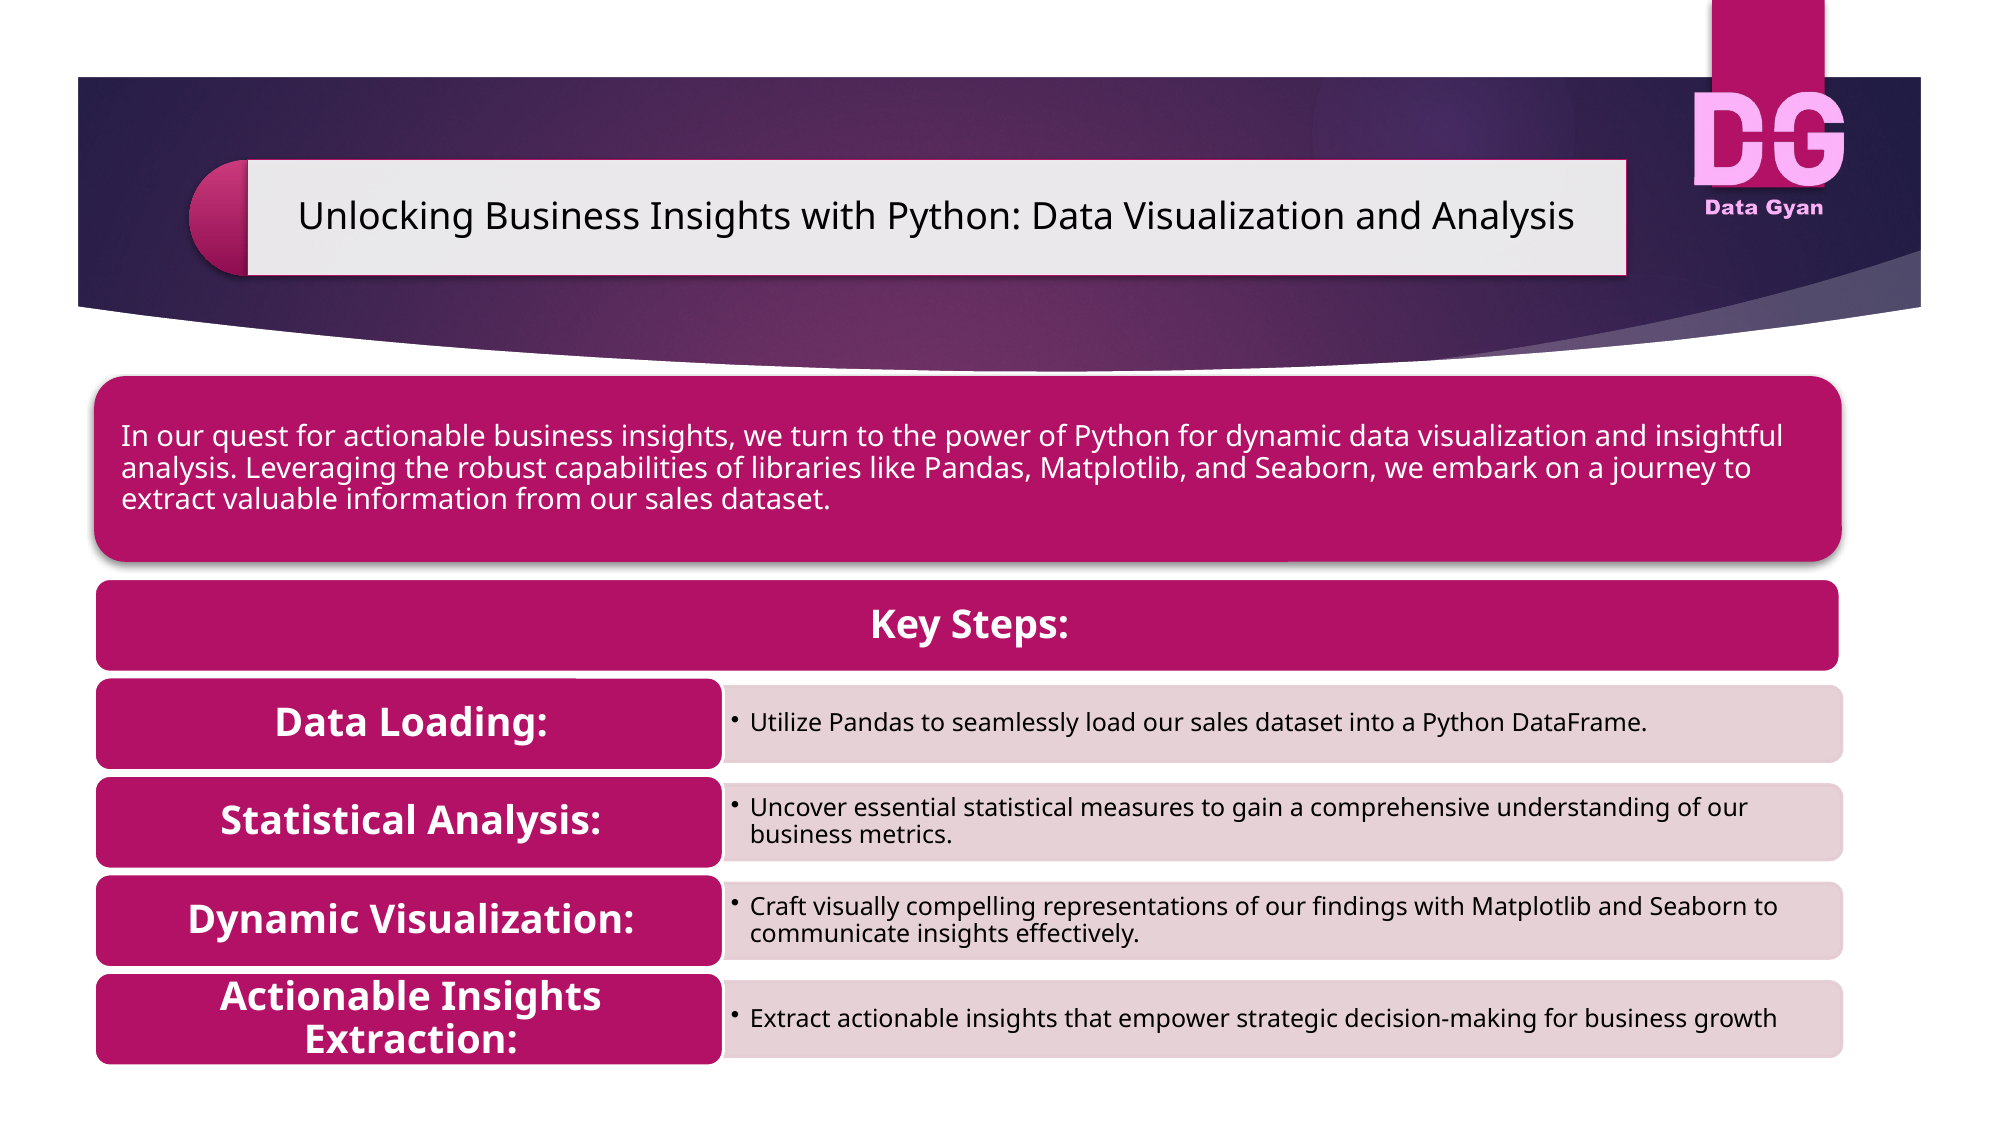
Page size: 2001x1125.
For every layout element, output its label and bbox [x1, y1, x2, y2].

text_box [189, 159, 1627, 276]
list [93, 365, 1842, 578]
text_box [93, 578, 1842, 1067]
